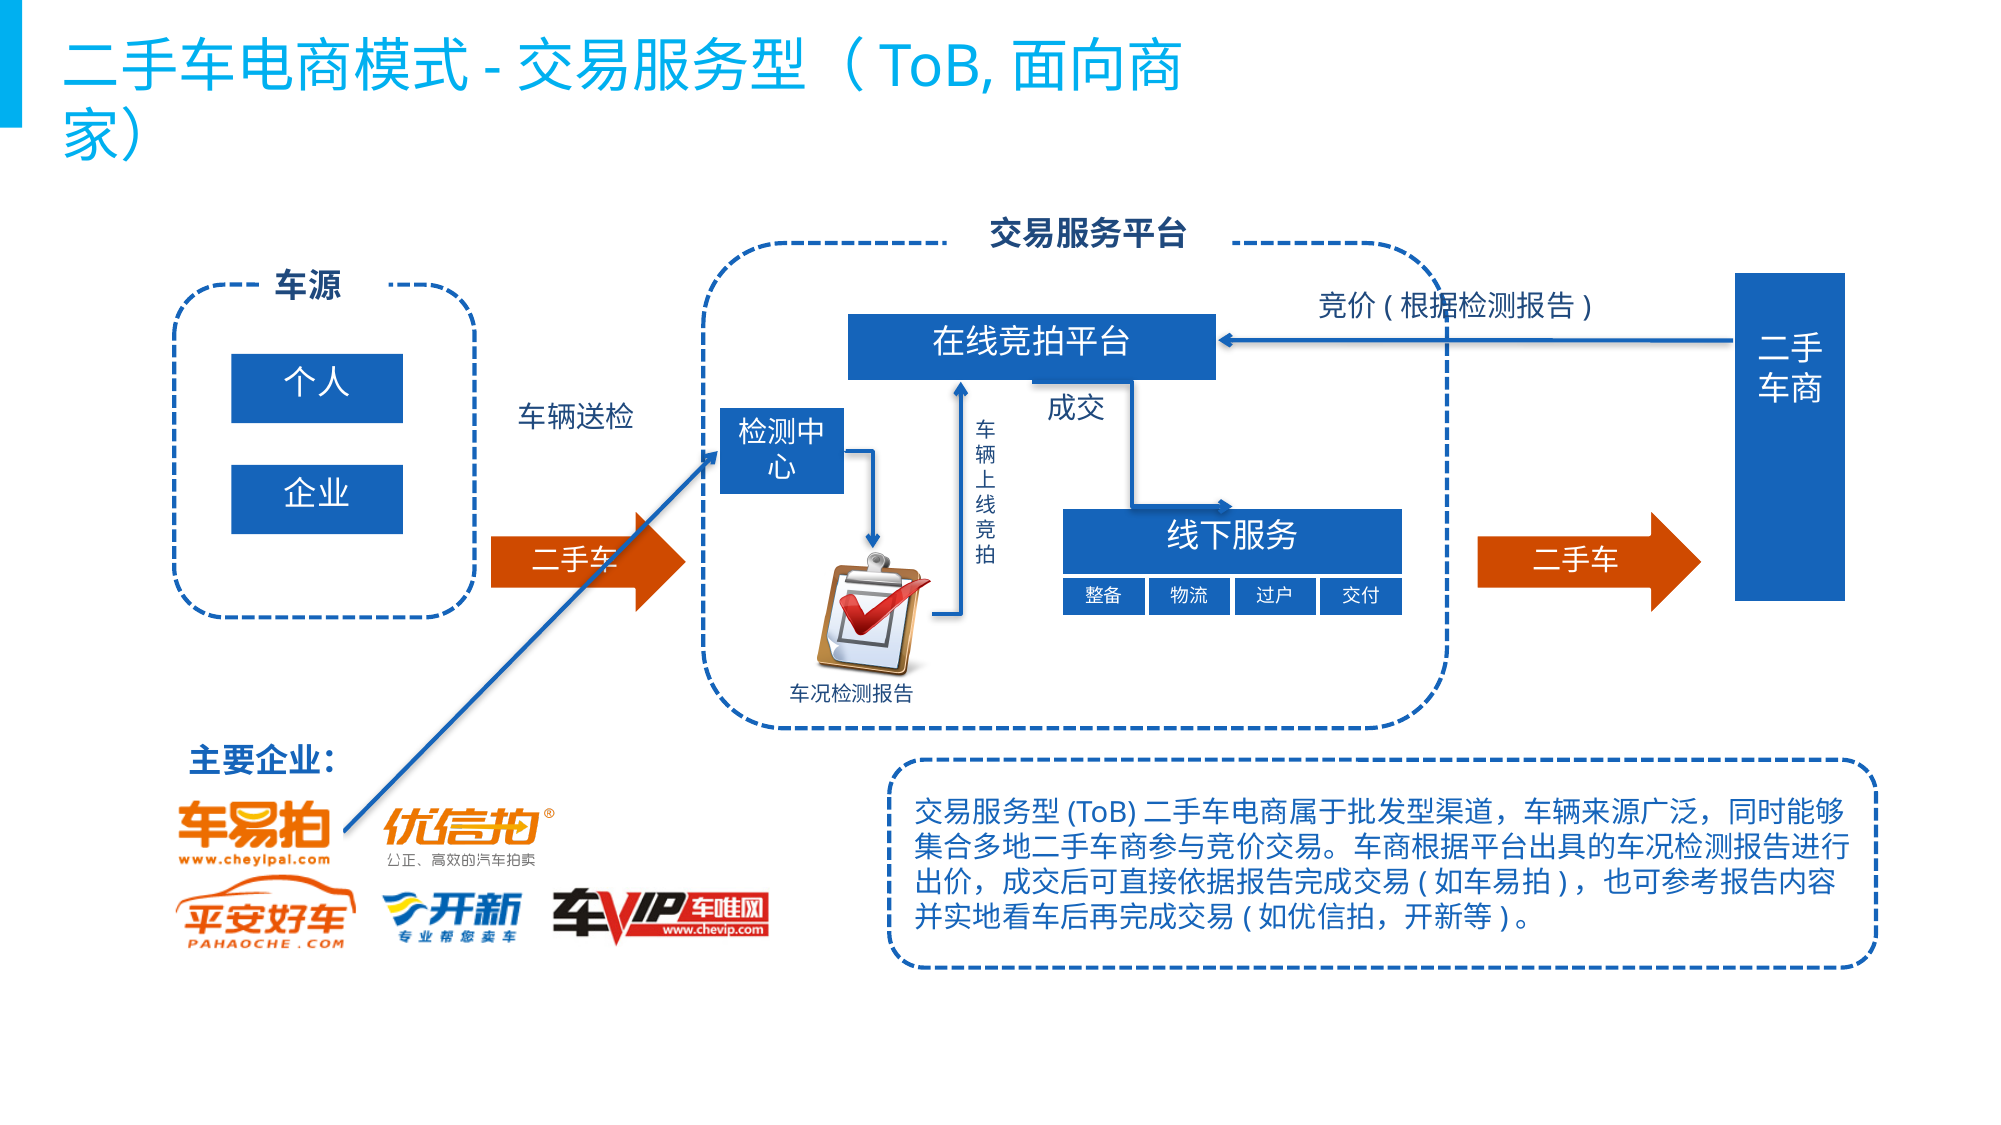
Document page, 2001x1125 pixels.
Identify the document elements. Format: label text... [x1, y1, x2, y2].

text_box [158, 205, 1877, 968]
text_box 二手车电商模式-交易服务型（ToB,面向商家） [47, 20, 1260, 176]
text_box [0, 0, 23, 128]
